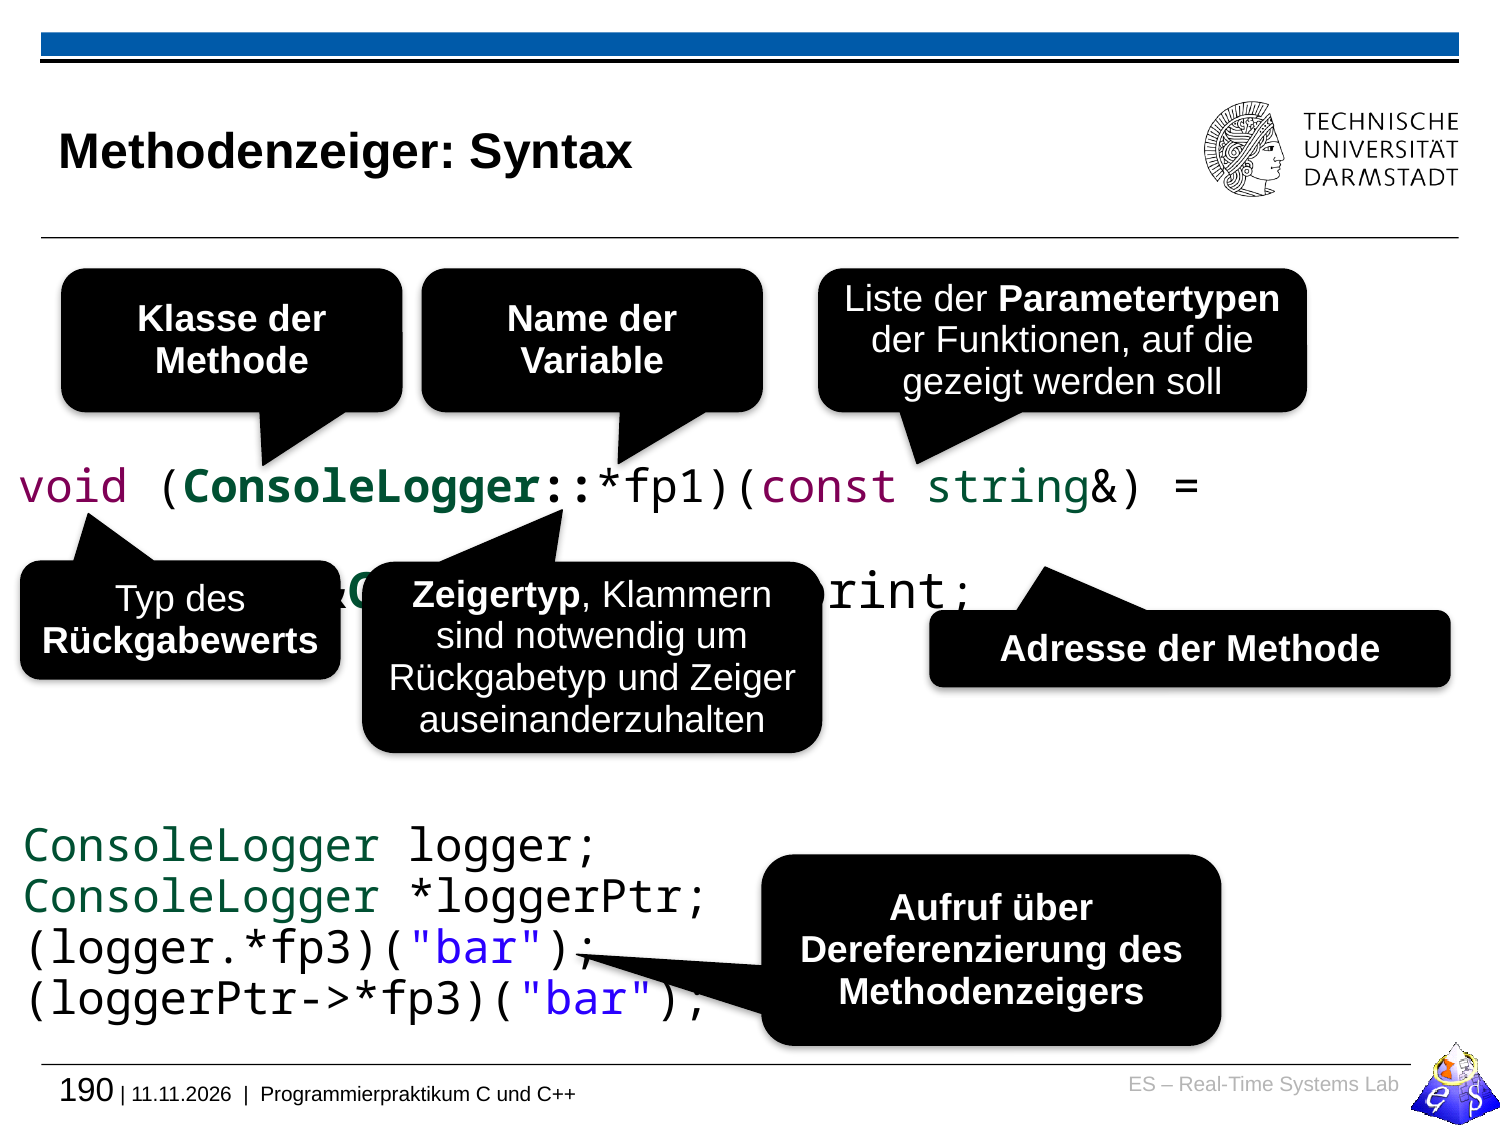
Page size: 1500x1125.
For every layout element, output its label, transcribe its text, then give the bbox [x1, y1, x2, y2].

picture [1411, 1041, 1500, 1125]
text_box Aufruf über Dereferenzierung des Methodenzeigers [575, 854, 1222, 1046]
text_box void (ConsoleLogger::*fp1)(const string&) = &ConsoleLogger::print; [3, 453, 1500, 627]
picture [1187, 84, 1483, 214]
text_box ConsoleLogger logger; ConsoleLogger *loggerPtr; (logger.*fp3)("bar"); (loggerPtr->*fp3)("bar"); [7, 813, 758, 1084]
text_box Typ des Rückgabewerts [20, 512, 341, 680]
text_box Zeigertyp, Klammern sind notwendig um Rückgabetyp und Zeiger auseinanderzuhalten [362, 509, 823, 754]
title Methodenzeiger: Syntax [58, 80, 1187, 218]
text_box Liste der Parametertypen der Funktionen, auf die gezeigt werden soll [818, 268, 1308, 465]
text_box Name der Variable [421, 268, 763, 465]
text_box Klasse der Methode [61, 268, 403, 466]
text_box Adresse der Methode [929, 566, 1451, 688]
